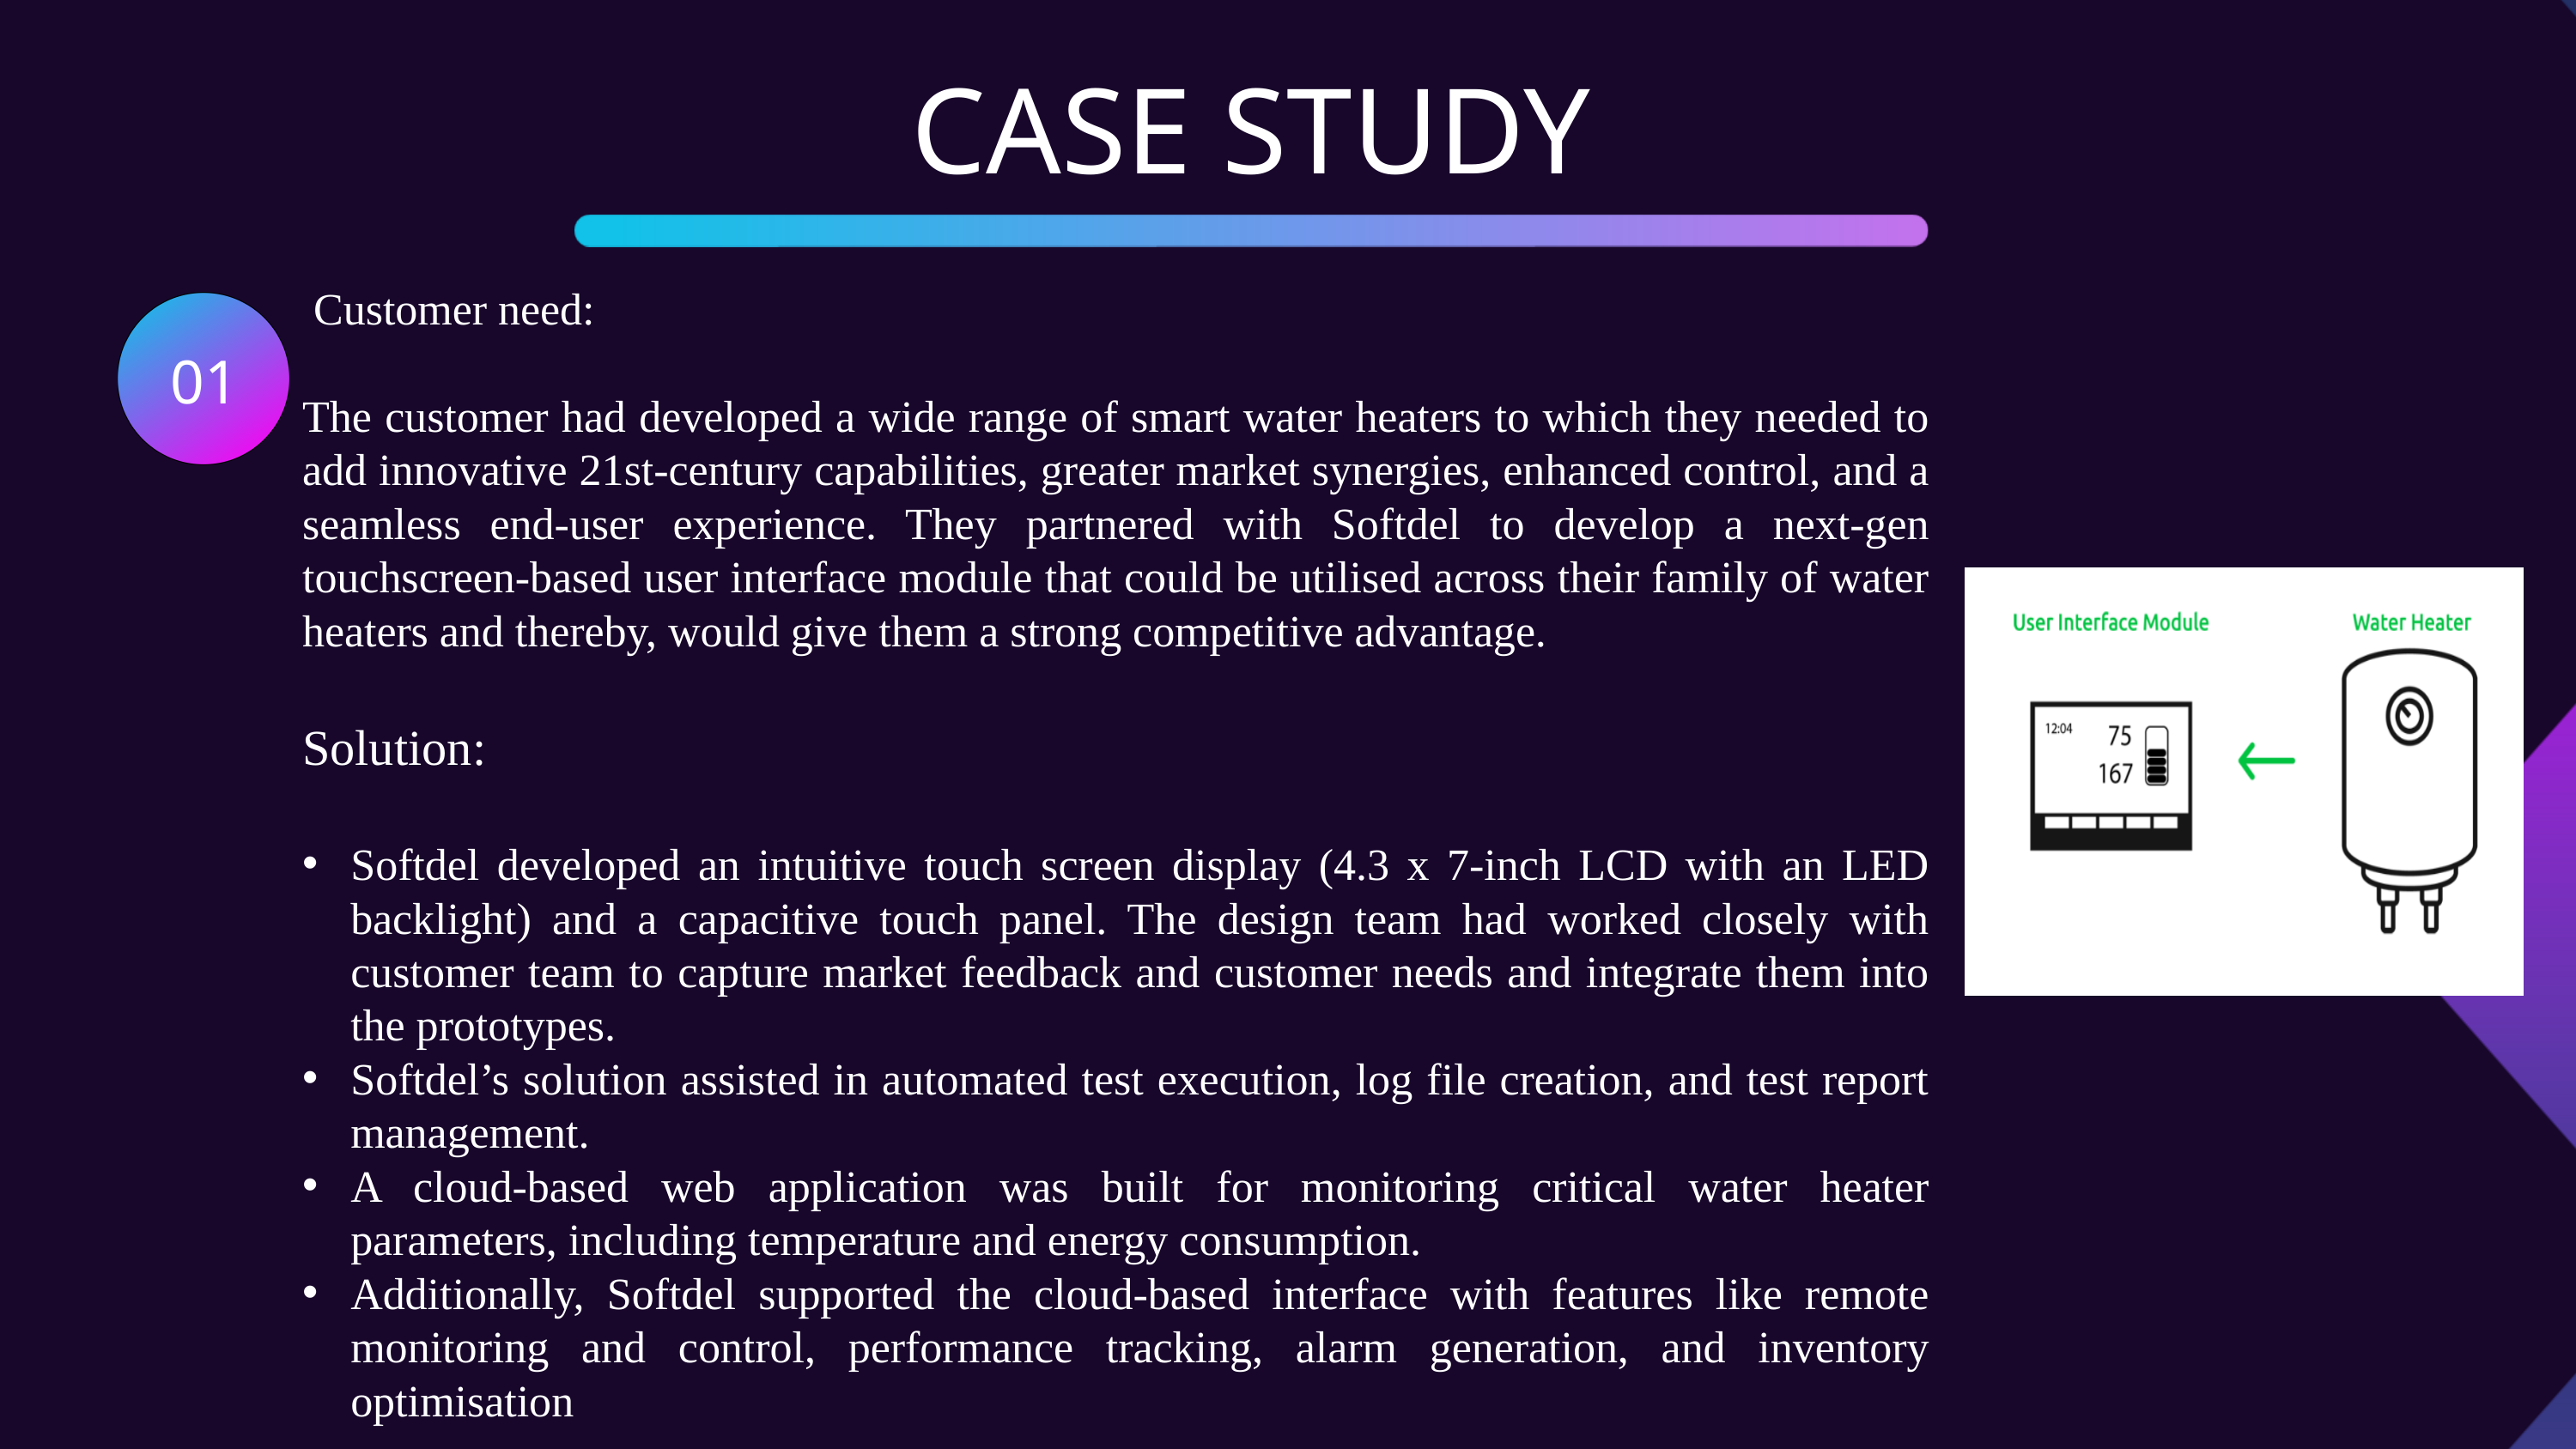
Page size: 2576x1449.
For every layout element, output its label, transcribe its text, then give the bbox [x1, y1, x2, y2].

text_box Customer need: The customer had developed a wide range of smart water heaters to which they needed to add innovative 21st-century capabilities, greater market synergies, enhanced control, and a seamless end-user experience. They partnered with Softdel to develop a next-gen touchscreen-based user interface module that could be utilised across their family of water heaters and thereby, would give them a strong competitive advantage. Solution: Softdel developed an intuitive touch screen display (4.3 x 7-inch LCD with an LED backlight) and a capacitive touch panel. The design team had worked closely with customer team to capture market feedback and customer needs and integrate them into the prototypes. Softdel’s solution assisted in automated test execution, log file creation, and test report management. A cloud-based web application was built for monitoring critical water heater parameters, including temperature and energy consumption. Additionally, Softdel supported the cloud-based interface with features like remote monitoring and control, performance tracking, alarm generation, and inventory optimisation [289, 273, 1943, 1449]
text_box 01 [119, 331, 289, 416]
text_box [574, 215, 1929, 248]
picture [1964, 567, 2524, 996]
text_box [1845, 0, 2576, 1449]
text_box [117, 292, 289, 465]
text_box CASE STUDY [445, 55, 2057, 197]
